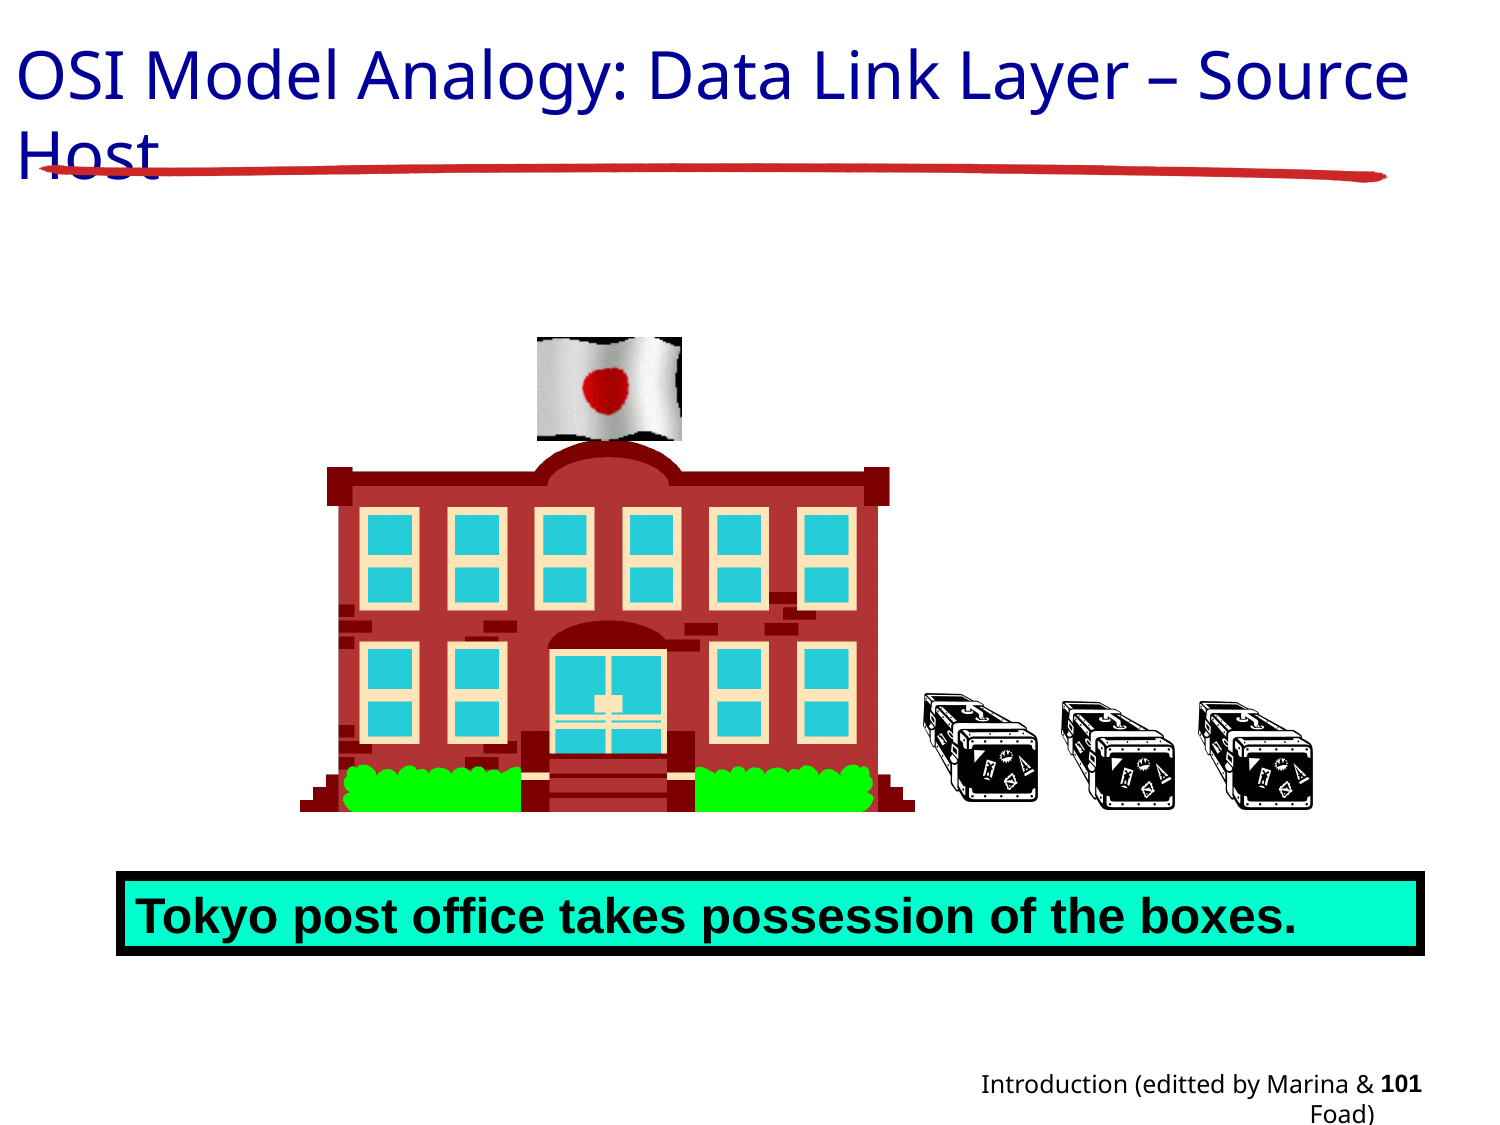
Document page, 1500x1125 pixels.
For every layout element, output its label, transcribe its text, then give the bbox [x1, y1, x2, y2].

title OSI Model Analogy: Data Link Layer – Source Host [0, 24, 1485, 200]
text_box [299, 439, 915, 813]
slide_number 101 [1390, 1060, 1477, 1106]
footer Introduction (editted by Marina & Foad) [914, 1060, 1390, 1108]
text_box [923, 693, 1038, 802]
picture [537, 337, 682, 441]
text_box Tokyo post office takes possession of the boxes. [120, 875, 1421, 951]
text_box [1060, 701, 1176, 810]
picture [33, 158, 1403, 188]
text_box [1198, 701, 1313, 810]
